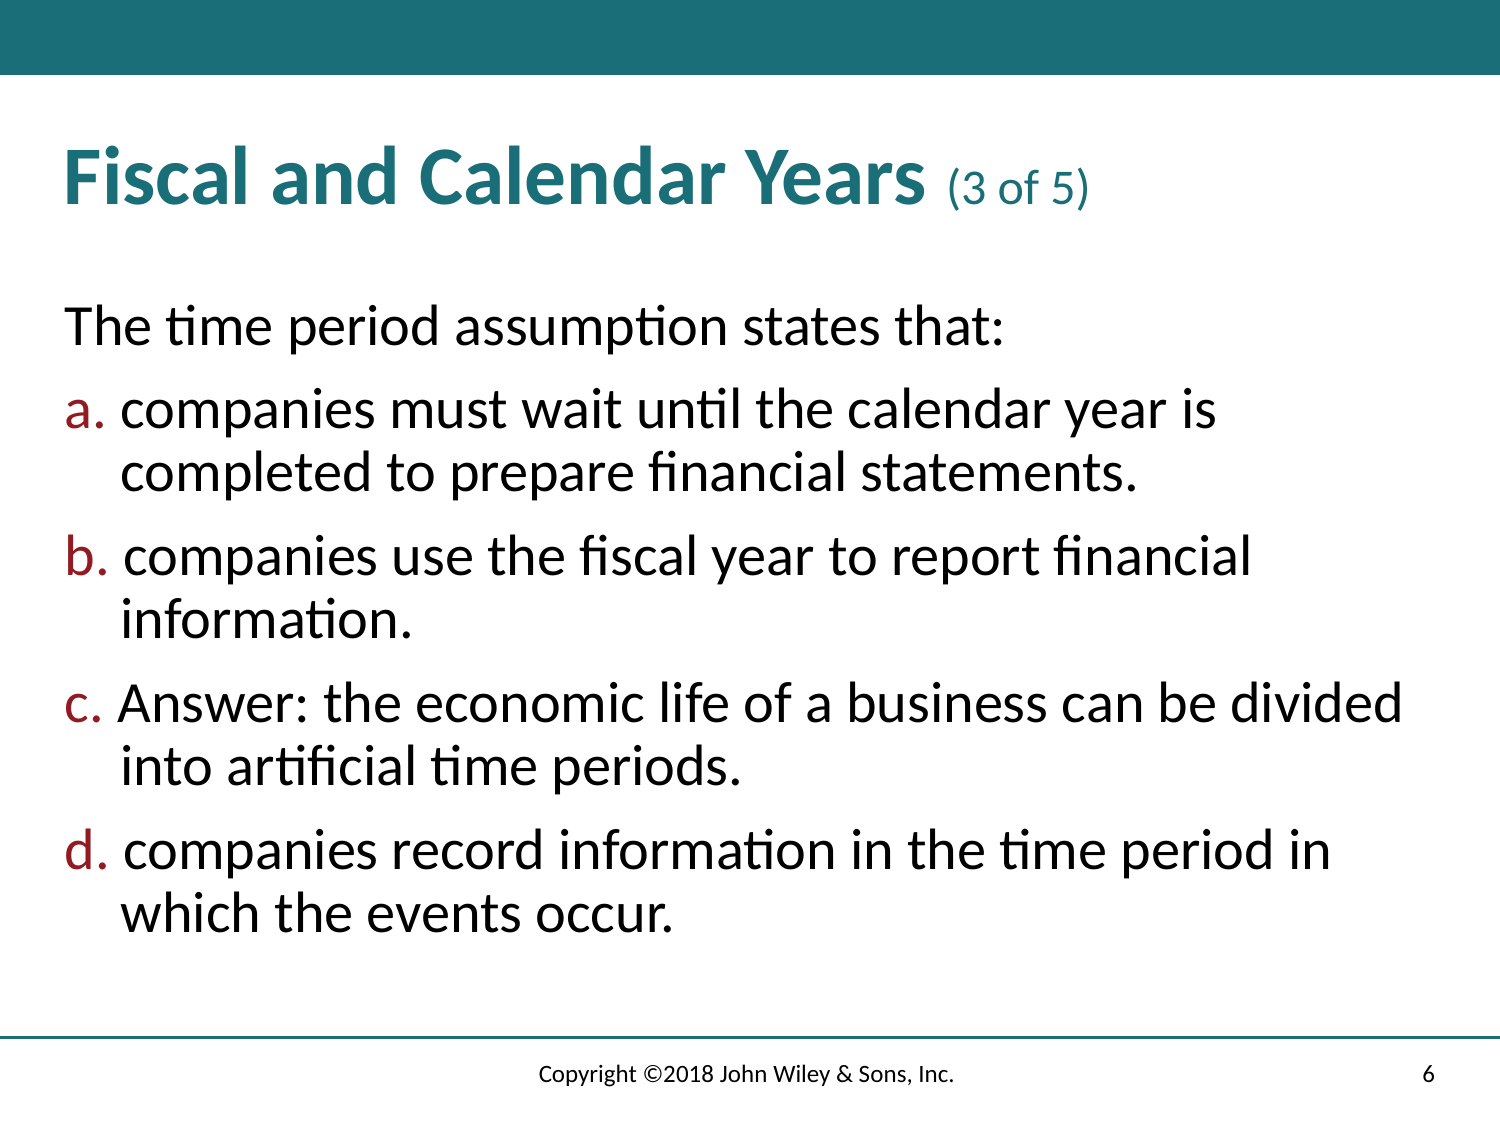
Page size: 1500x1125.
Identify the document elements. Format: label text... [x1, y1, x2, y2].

list The time period assumption states that: a. companies must wait until the calendar year is completed to prepare ﬁnancial statements. b. companies use the ﬁscal year to report ﬁnancial information. c. Answer: the economic life of a business can be divided into artiﬁcial time periods. d. companies record information in the time period in which the events occur. [50, 287, 1450, 975]
slide_number 6 [1059, 1042, 1450, 1103]
title Fiscal and Calendar Years (3 of 5) [49, 125, 1450, 288]
footer Copyright ©2018 John Wiley & Sons, Inc. [496, 1042, 1004, 1103]
